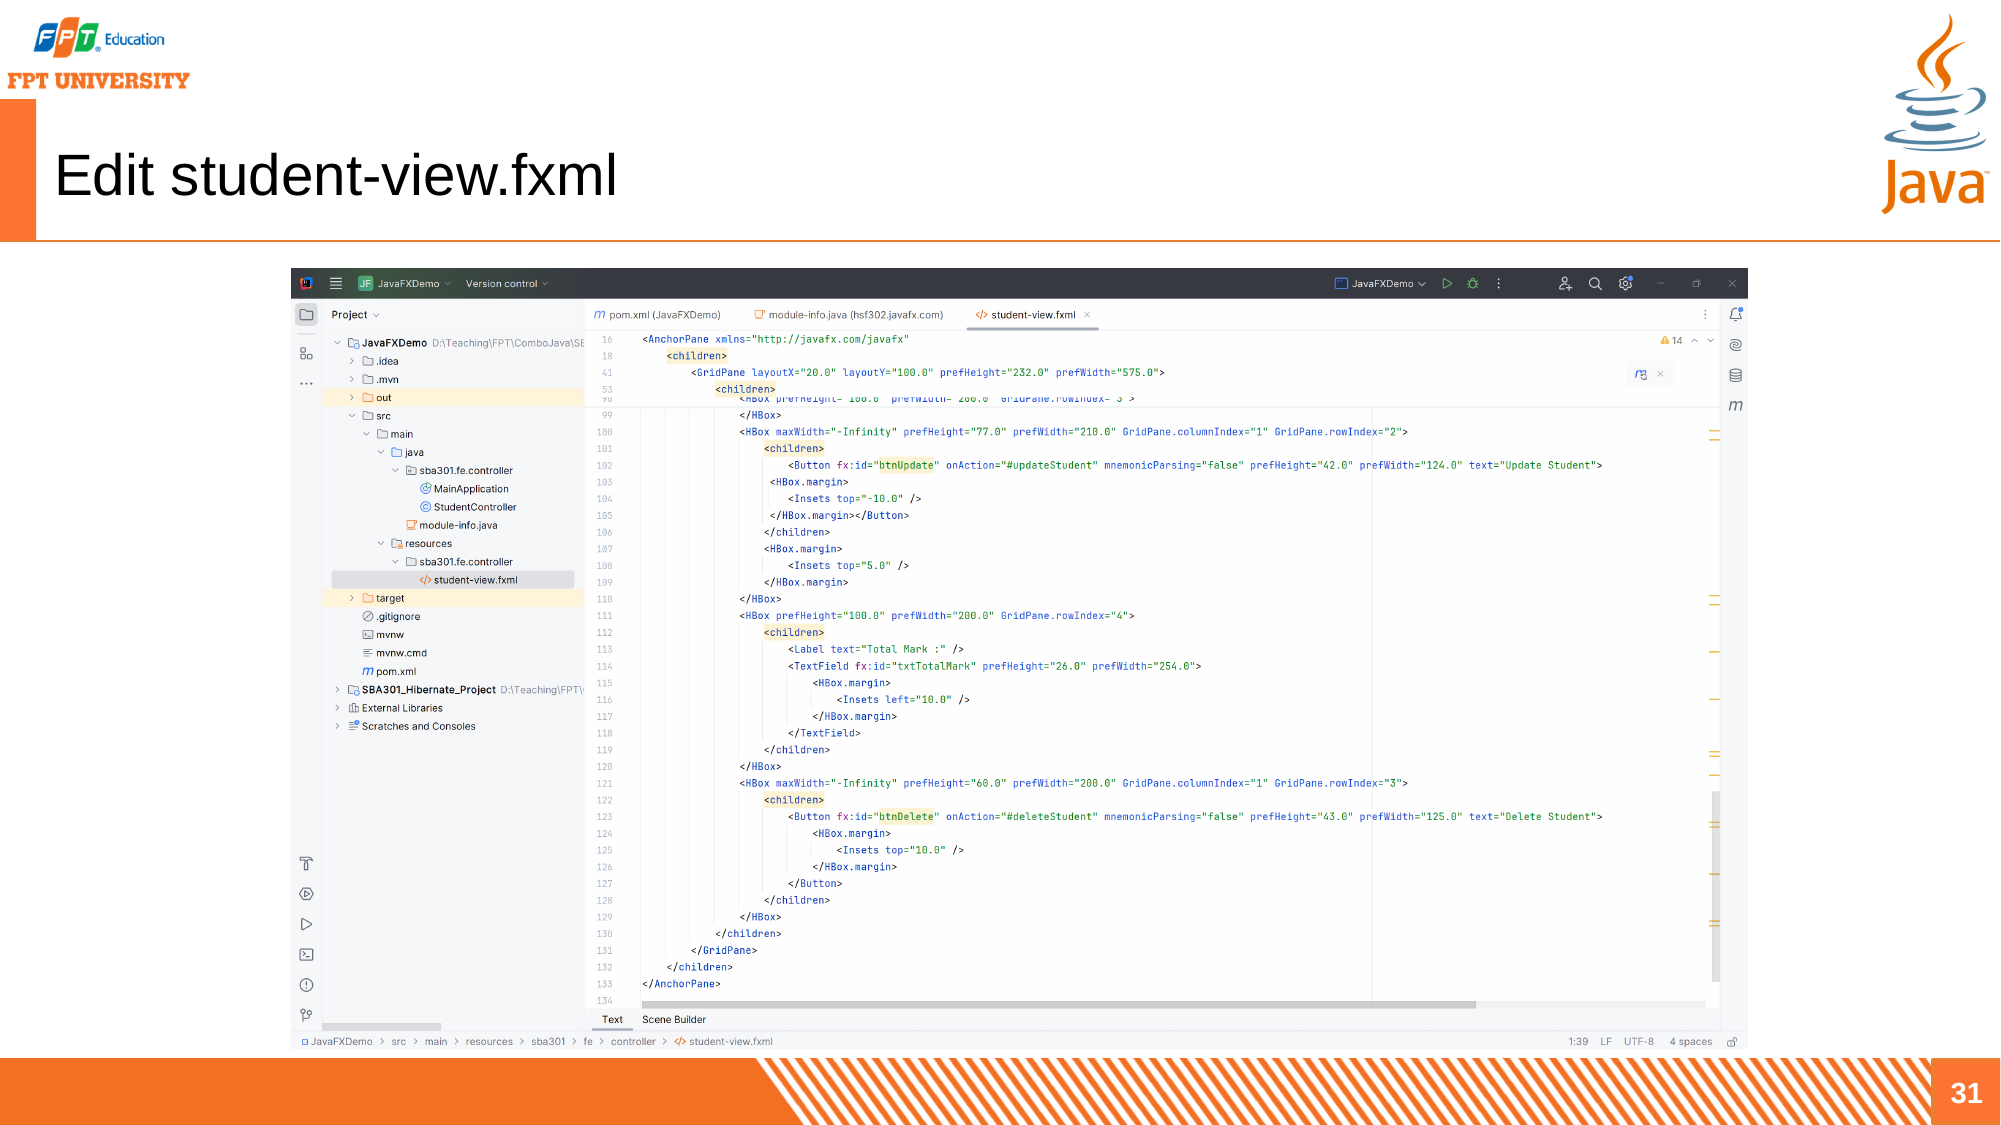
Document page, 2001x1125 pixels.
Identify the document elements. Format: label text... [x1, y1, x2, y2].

slide_number 31 [1933, 1059, 2000, 1124]
title Edit student-view.fxml [39, 123, 1872, 230]
picture [1868, 4, 2000, 226]
picture [0, 1058, 1934, 1125]
picture [291, 267, 1748, 1049]
picture [0, 2, 197, 99]
